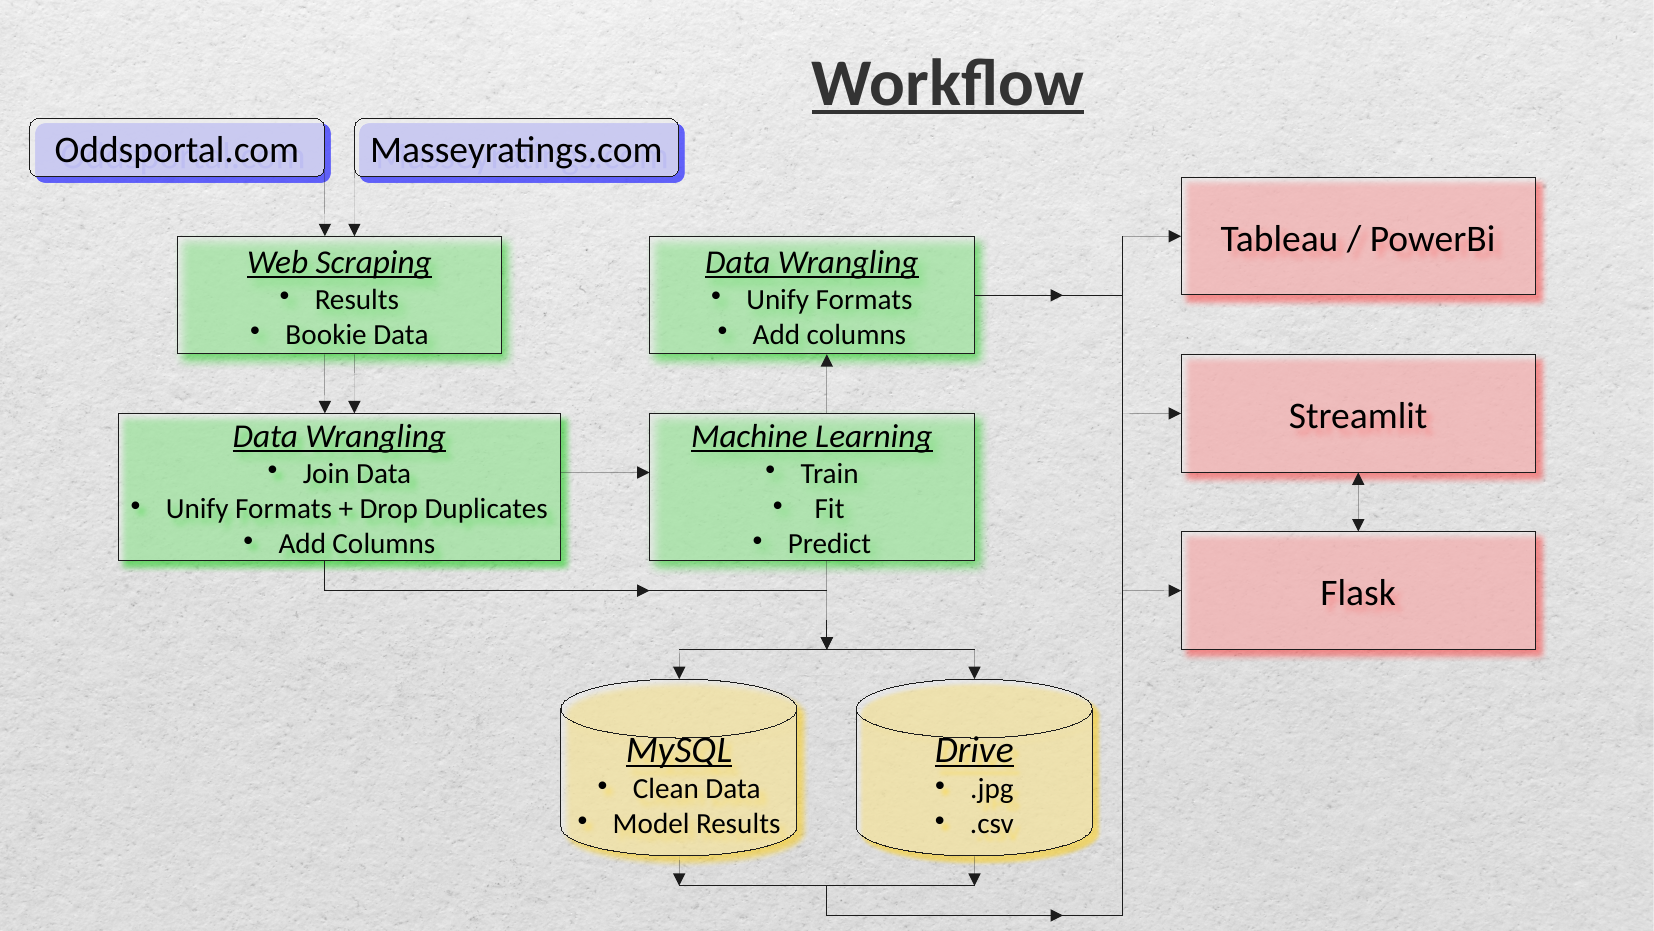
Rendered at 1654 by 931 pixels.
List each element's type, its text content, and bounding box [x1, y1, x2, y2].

text_box [38, 173, 324, 179]
text_box [968, 649, 981, 680]
text_box [318, 354, 332, 414]
text_box Flask [1181, 531, 1536, 650]
text_box Streamlit [1181, 354, 1536, 473]
text_box [362, 126, 681, 179]
text_box [885, 909, 1063, 922]
text_box Data Wrangling Join Data Unify Formats + Drop Duplicates Add Columns [118, 413, 561, 561]
text_box Oddsportal.com [29, 118, 325, 177]
text_box [1352, 472, 1365, 532]
text_box [1122, 584, 1182, 597]
text_box [348, 147, 361, 236]
text_box Flask [327, 128, 331, 176]
text_box Web Scraping Results Bookie Data [177, 236, 502, 354]
text_box [318, 147, 332, 236]
text_box [472, 584, 650, 597]
text_box [1122, 407, 1182, 420]
text_box Tableau / PowerBi [1181, 177, 1536, 295]
text_box [672, 856, 686, 886]
text_box Machine Learning Train Fit Predict [649, 413, 975, 561]
text_box [968, 856, 981, 886]
text_box Masseyratings.com [354, 118, 679, 177]
text_box MySQL Clean Data Model Results [560, 679, 797, 856]
picture [0, 0, 1654, 931]
text_box [672, 649, 686, 680]
text_box [1122, 230, 1182, 243]
text_box [561, 466, 650, 479]
text_box [820, 354, 834, 414]
text_box Data Wrangling Unify Formats Add columns [649, 236, 975, 354]
text_box Drive .jpg .csv [856, 679, 1093, 856]
text_box Workflow [797, 31, 1329, 89]
text_box [348, 354, 361, 414]
text_box [820, 591, 834, 650]
text_box [974, 289, 1063, 302]
